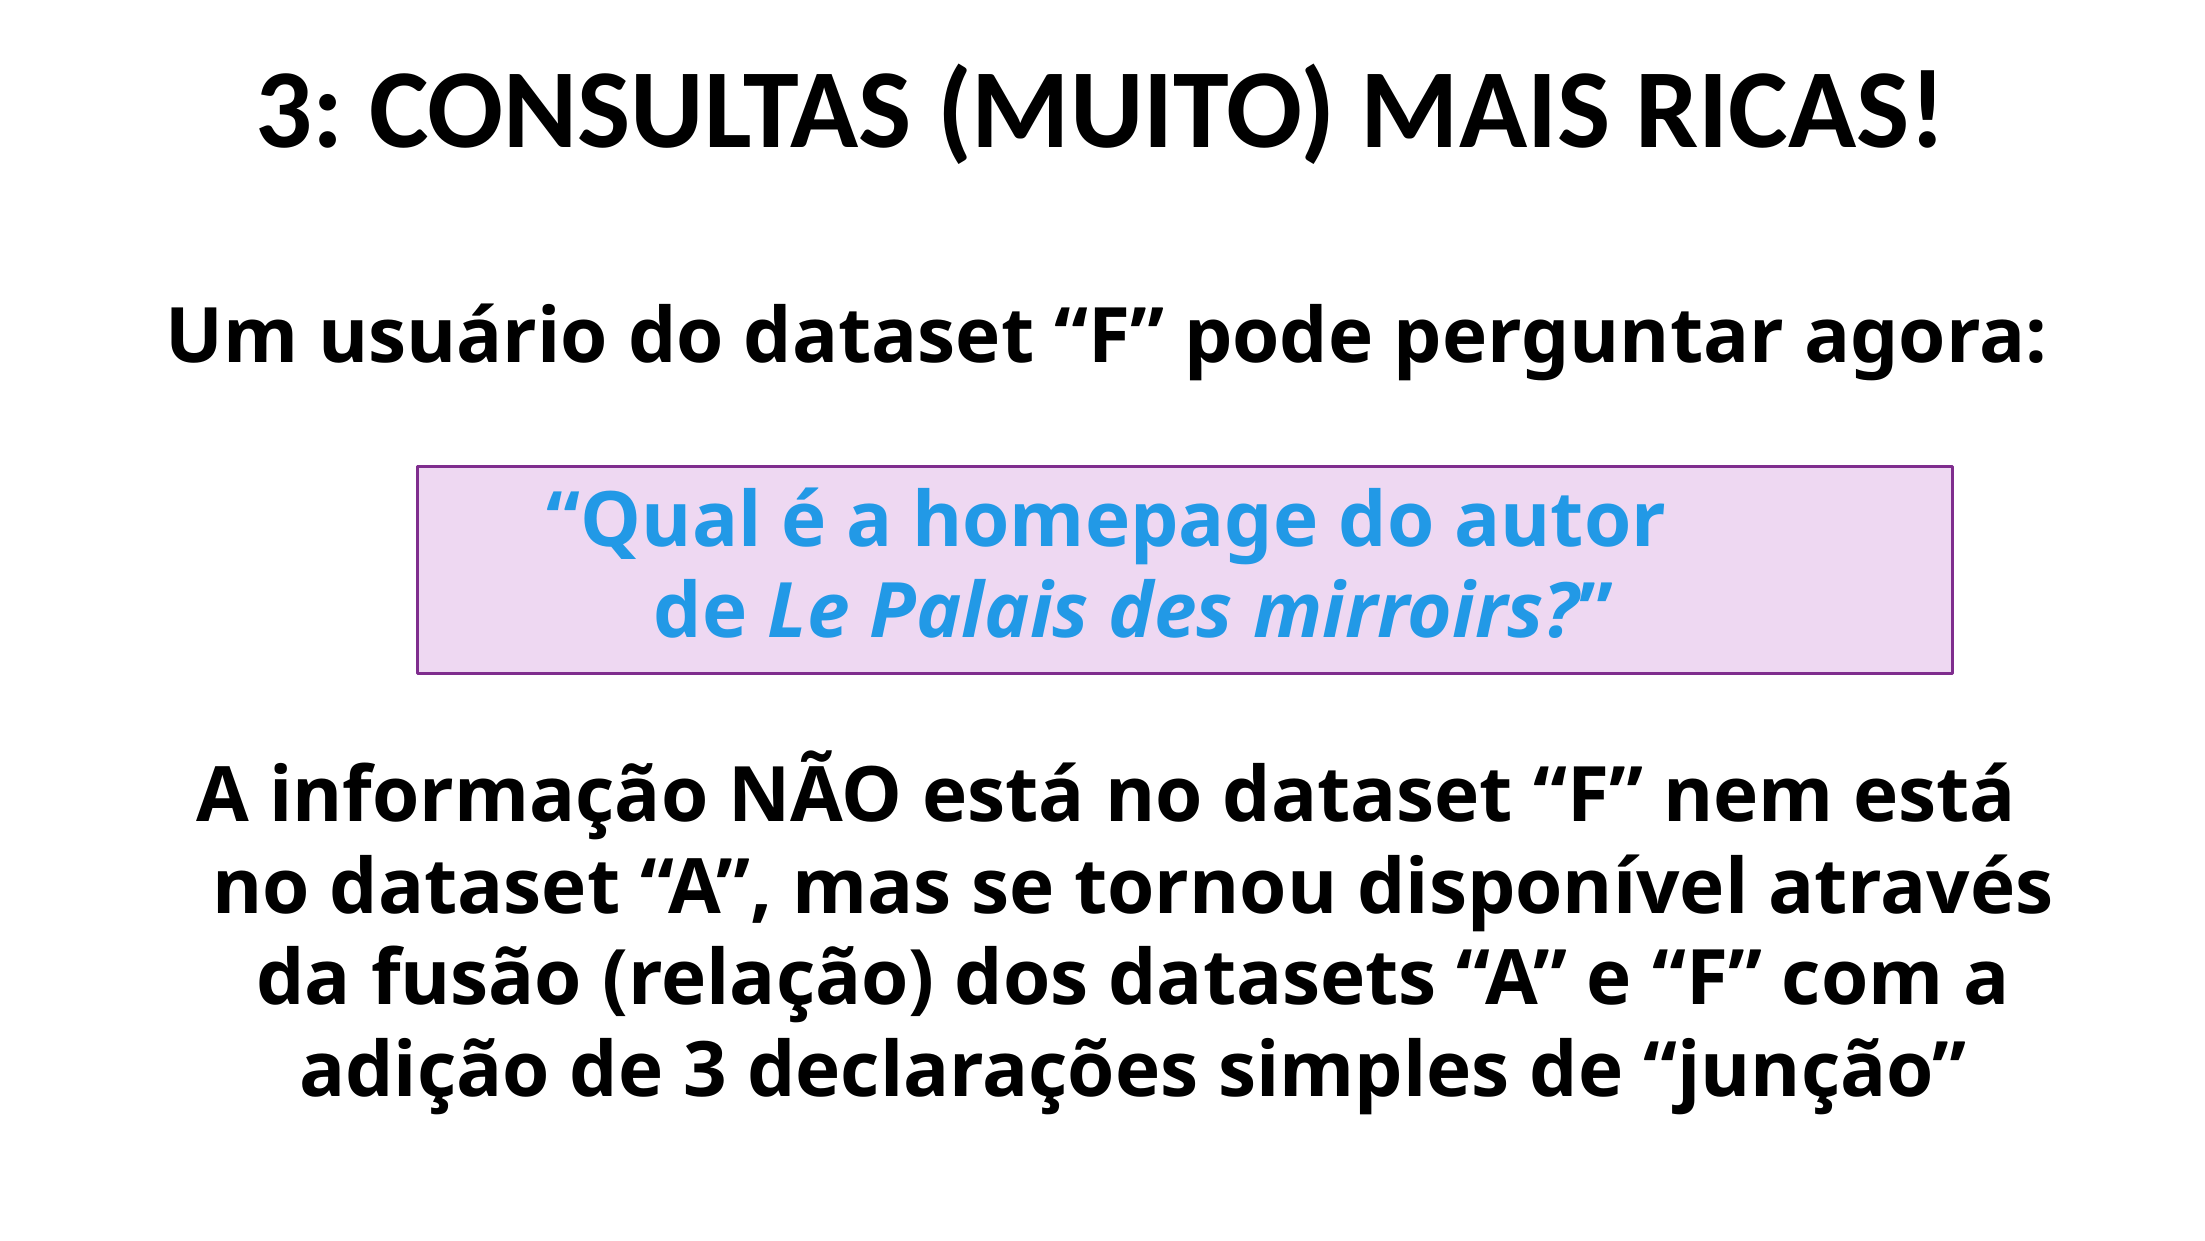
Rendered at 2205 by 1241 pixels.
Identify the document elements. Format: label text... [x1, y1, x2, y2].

list Um usuário do dataset “F” pode perguntar agora: “Qual é a homepage do autor de Le Palais des mirroirs?” A informação NÃO está no dataset “F” nem está no dataset “A”, mas se tornou disponível através da fusão (relação) dos datasets “A” e “F” com a adição de 3 declarações simples de “junção” [112, 230, 2082, 1168]
text_box [416, 465, 1954, 675]
title 3: Consultas (MUITO) mais ricas! [110, 0, 2094, 206]
